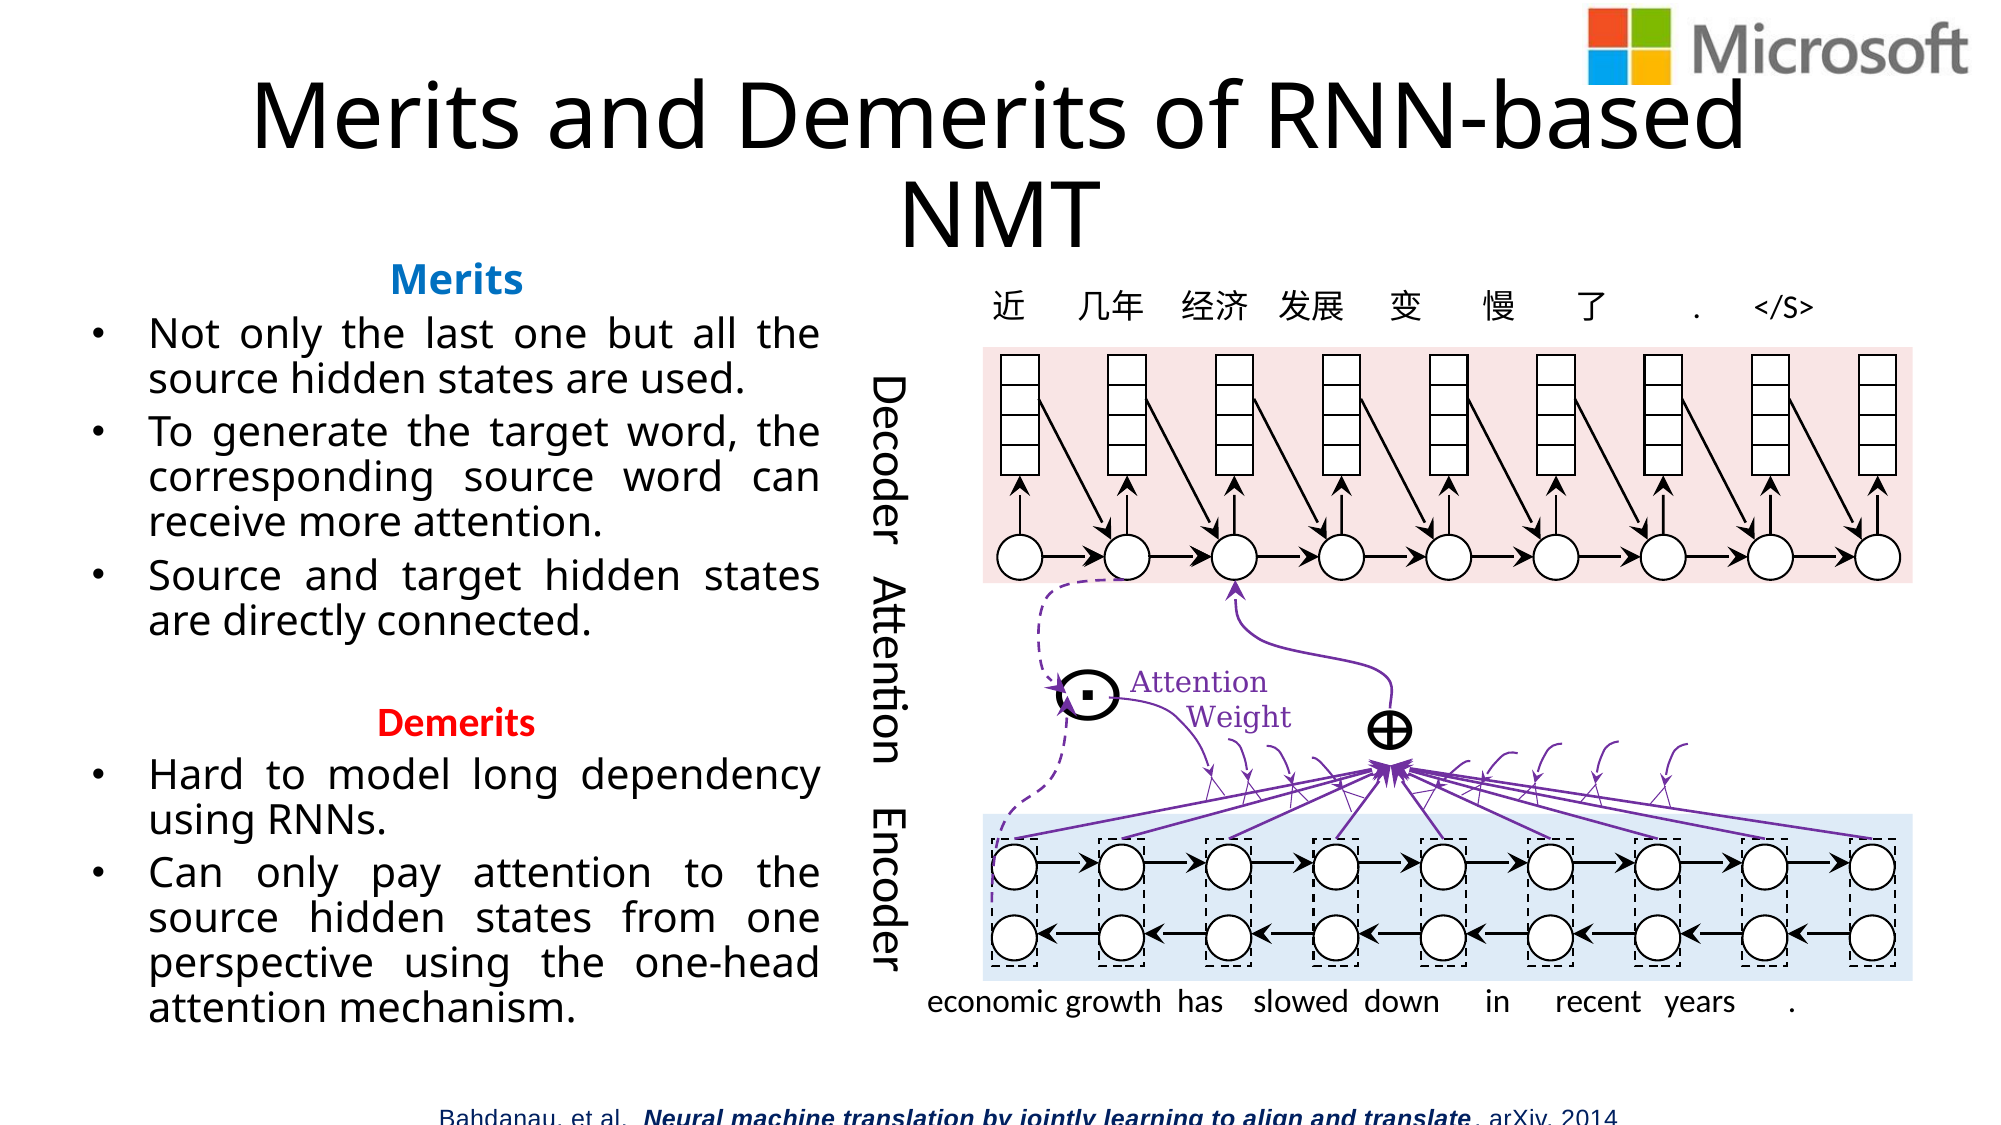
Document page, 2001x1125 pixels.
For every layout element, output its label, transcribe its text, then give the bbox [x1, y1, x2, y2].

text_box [855, 278, 2000, 1027]
text_box Bahdanau, et al. Neural machine translation by jointly learning to align and translate. arXiv, 2014 [41, 1106, 2000, 1125]
title Merits and Demerits of RNN-based NMT [137, 59, 1863, 278]
text_box Merits Not only the last one but all the source hidden states are used. To generate the target word, the corresponding source word can receive more attention. Source and target hidden states are directly connected. Demerits Hard to model long dependency using RNNs. Can only pay attention to the source hidden states from one perspective using the one-head attention mechanism. [77, 251, 836, 1056]
picture [1582, 3, 1976, 85]
